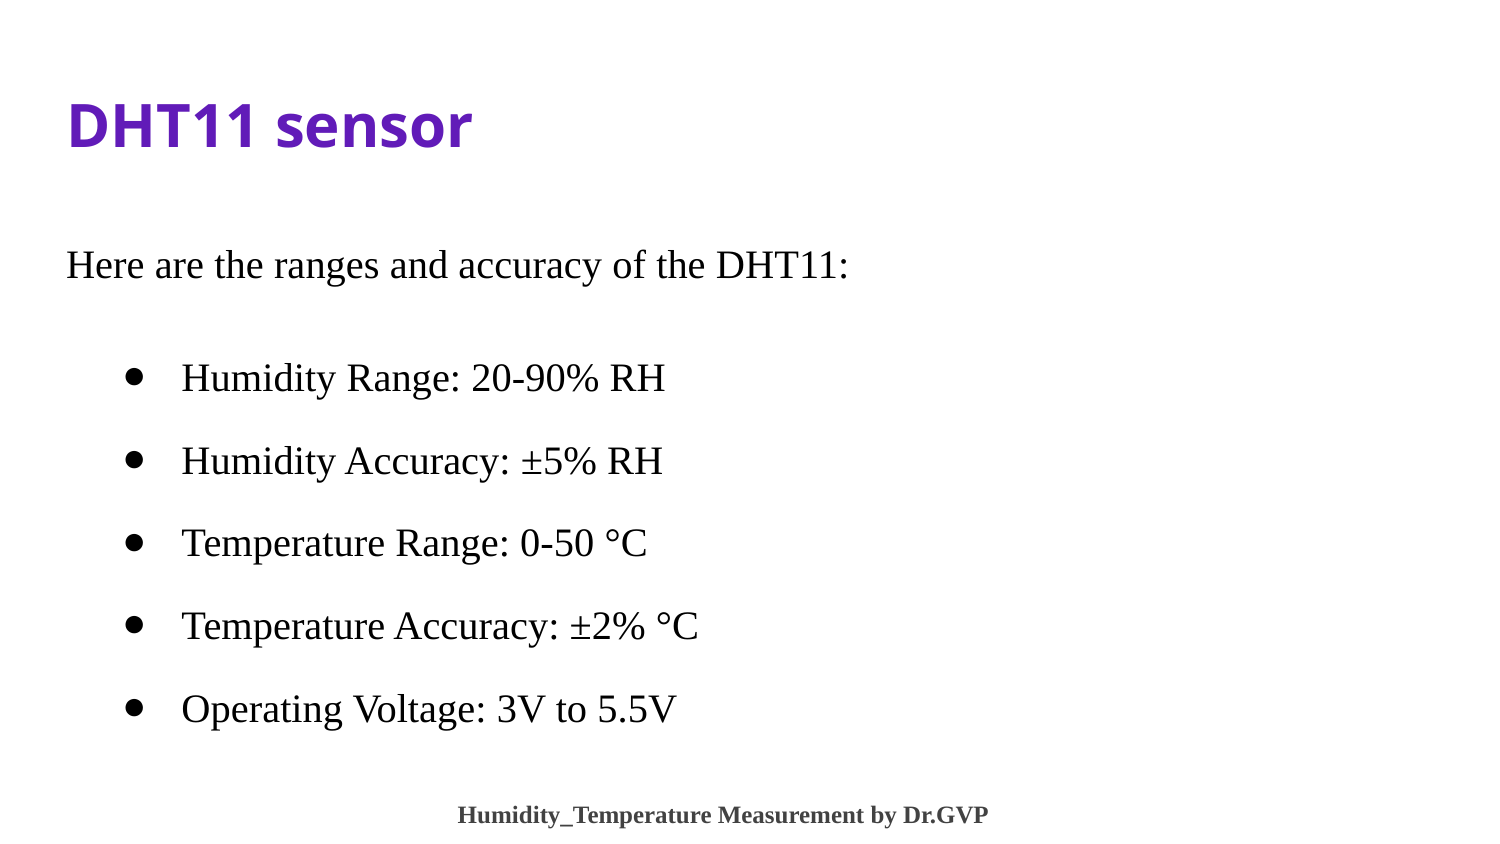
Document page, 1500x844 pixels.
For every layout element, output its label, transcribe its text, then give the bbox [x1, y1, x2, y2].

text_box Humidity_Temperature Measurement by Dr.GVP [442, 783, 1102, 844]
list Here are the ranges and accuracy of the DHT11: Humidity Range: 20-90% RH Humidity Accuracy: ±5% RH Temperature Range: 0-50 °C Temperature Accuracy: ±2% °C Operating Voltage: 3V to 5.5V [51, 189, 1449, 750]
title DHT11 sensor [51, 72, 1449, 176]
